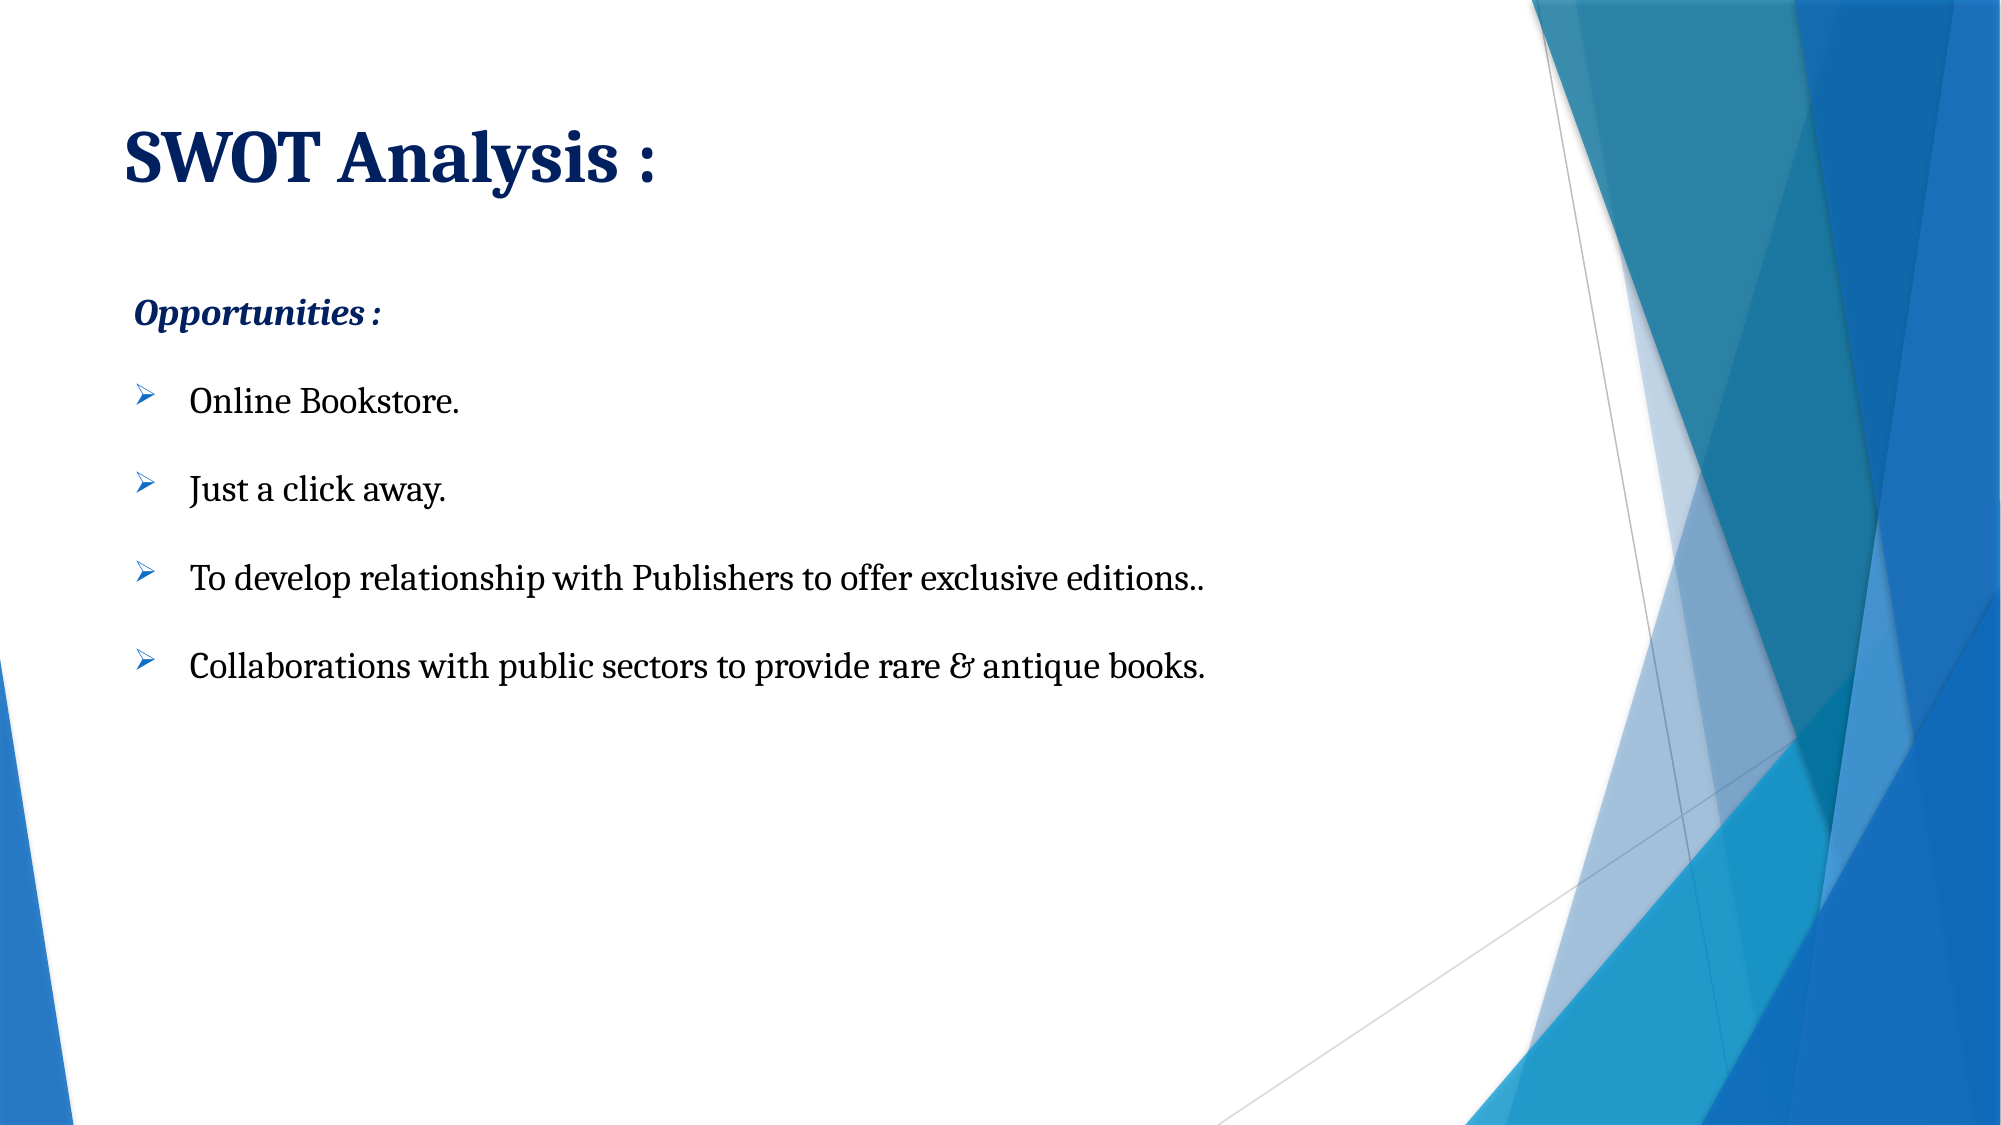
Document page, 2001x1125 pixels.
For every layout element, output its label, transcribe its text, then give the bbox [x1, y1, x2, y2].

list Opportunities : Online Bookstore. Just a click away. To develop relationship with Publishers to offer exclusive editions.. Collaborations with public sectors to provide rare & antique books. [118, 257, 1529, 909]
title SWOT Analysis : [111, 99, 1522, 270]
